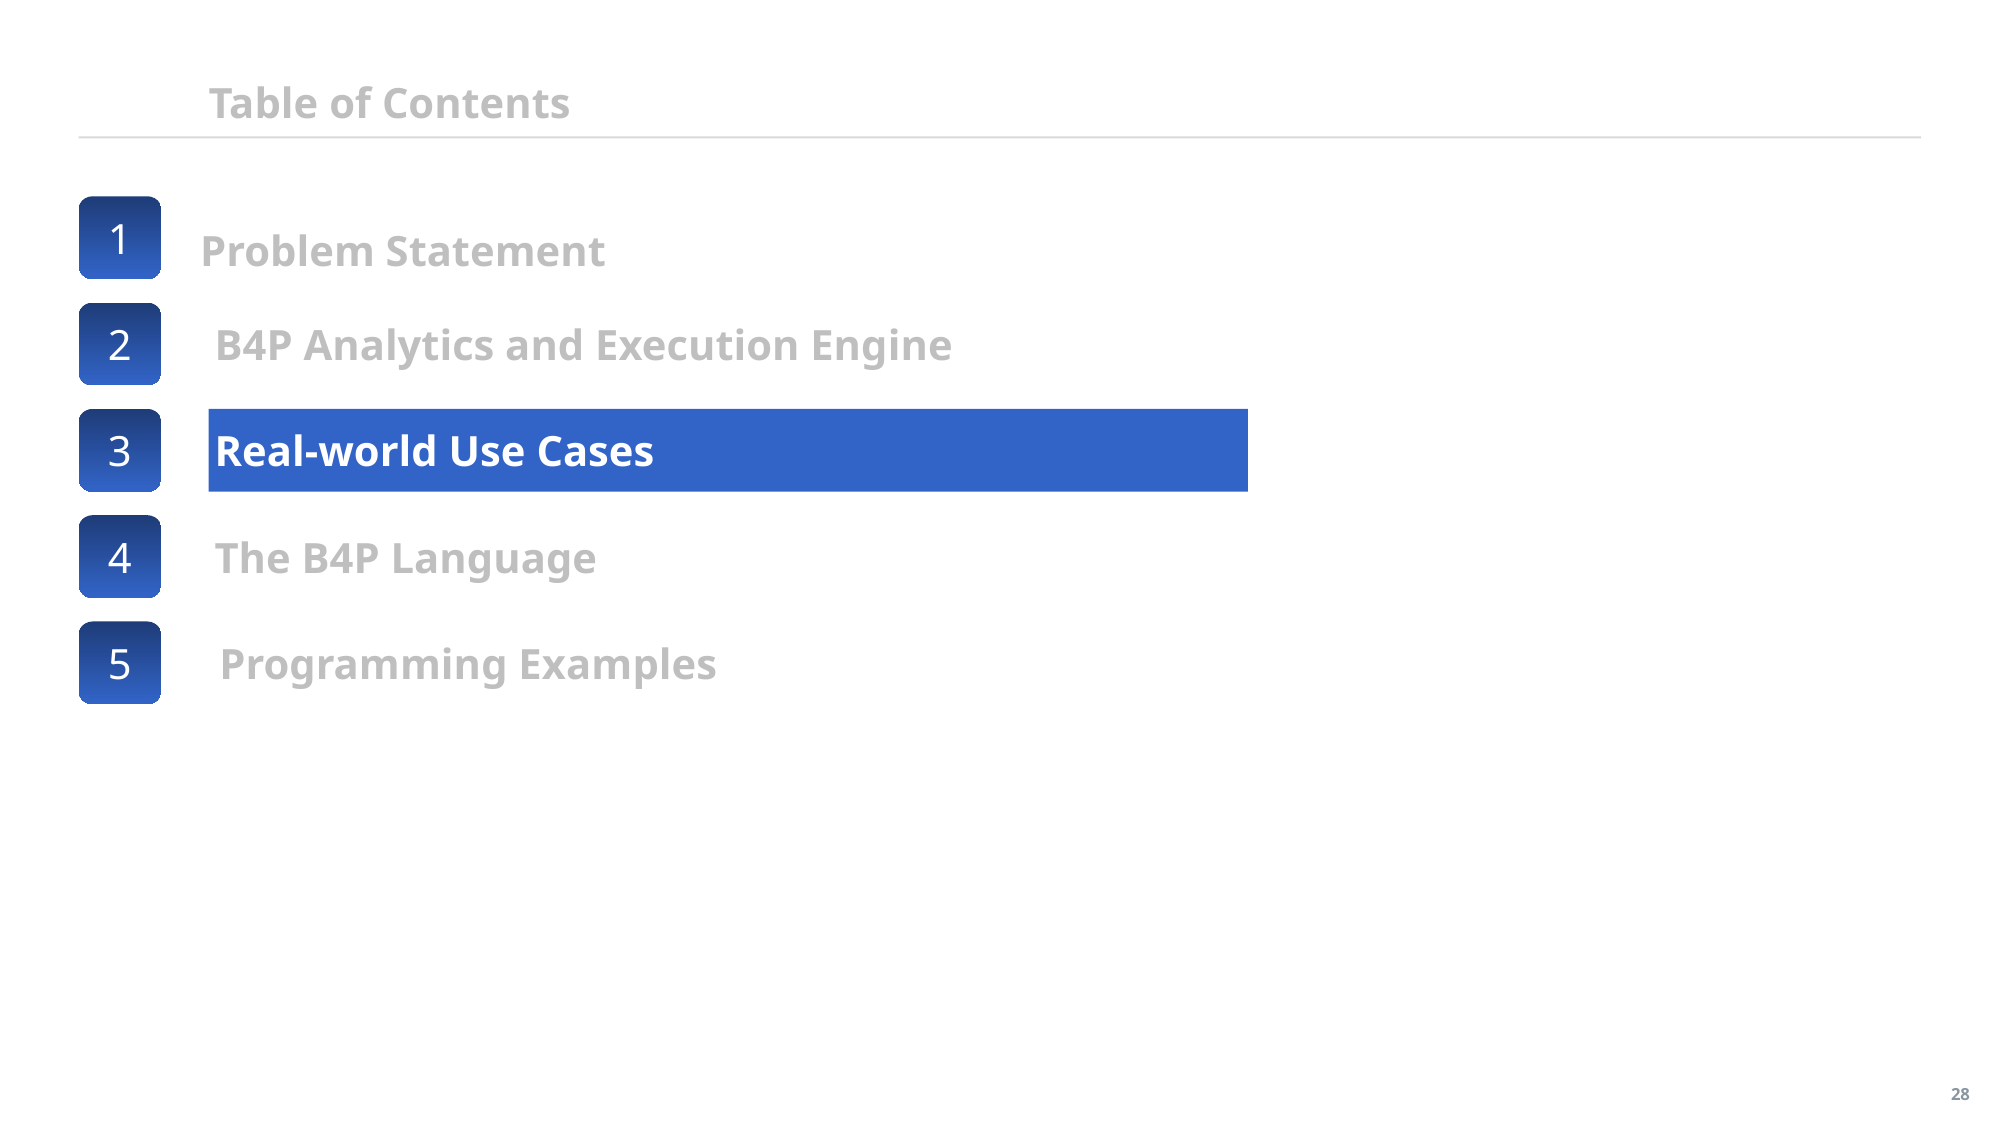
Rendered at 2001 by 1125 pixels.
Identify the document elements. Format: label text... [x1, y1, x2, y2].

text_box 3 [78, 408, 162, 492]
text_box The B4P Language [206, 513, 1262, 600]
text_box B4P Analytics and Execution Engine [206, 301, 1262, 387]
text_box 4 [78, 515, 162, 598]
text_box Problem Statement [192, 207, 1247, 294]
text_box Programming Examples [211, 619, 1267, 706]
text_box 5 [78, 621, 162, 705]
text_box Real-world Use Cases [206, 407, 1250, 494]
text_box 1 [78, 196, 162, 279]
text_box Table of Contents [201, 58, 1256, 145]
text_box 2 [78, 302, 162, 386]
